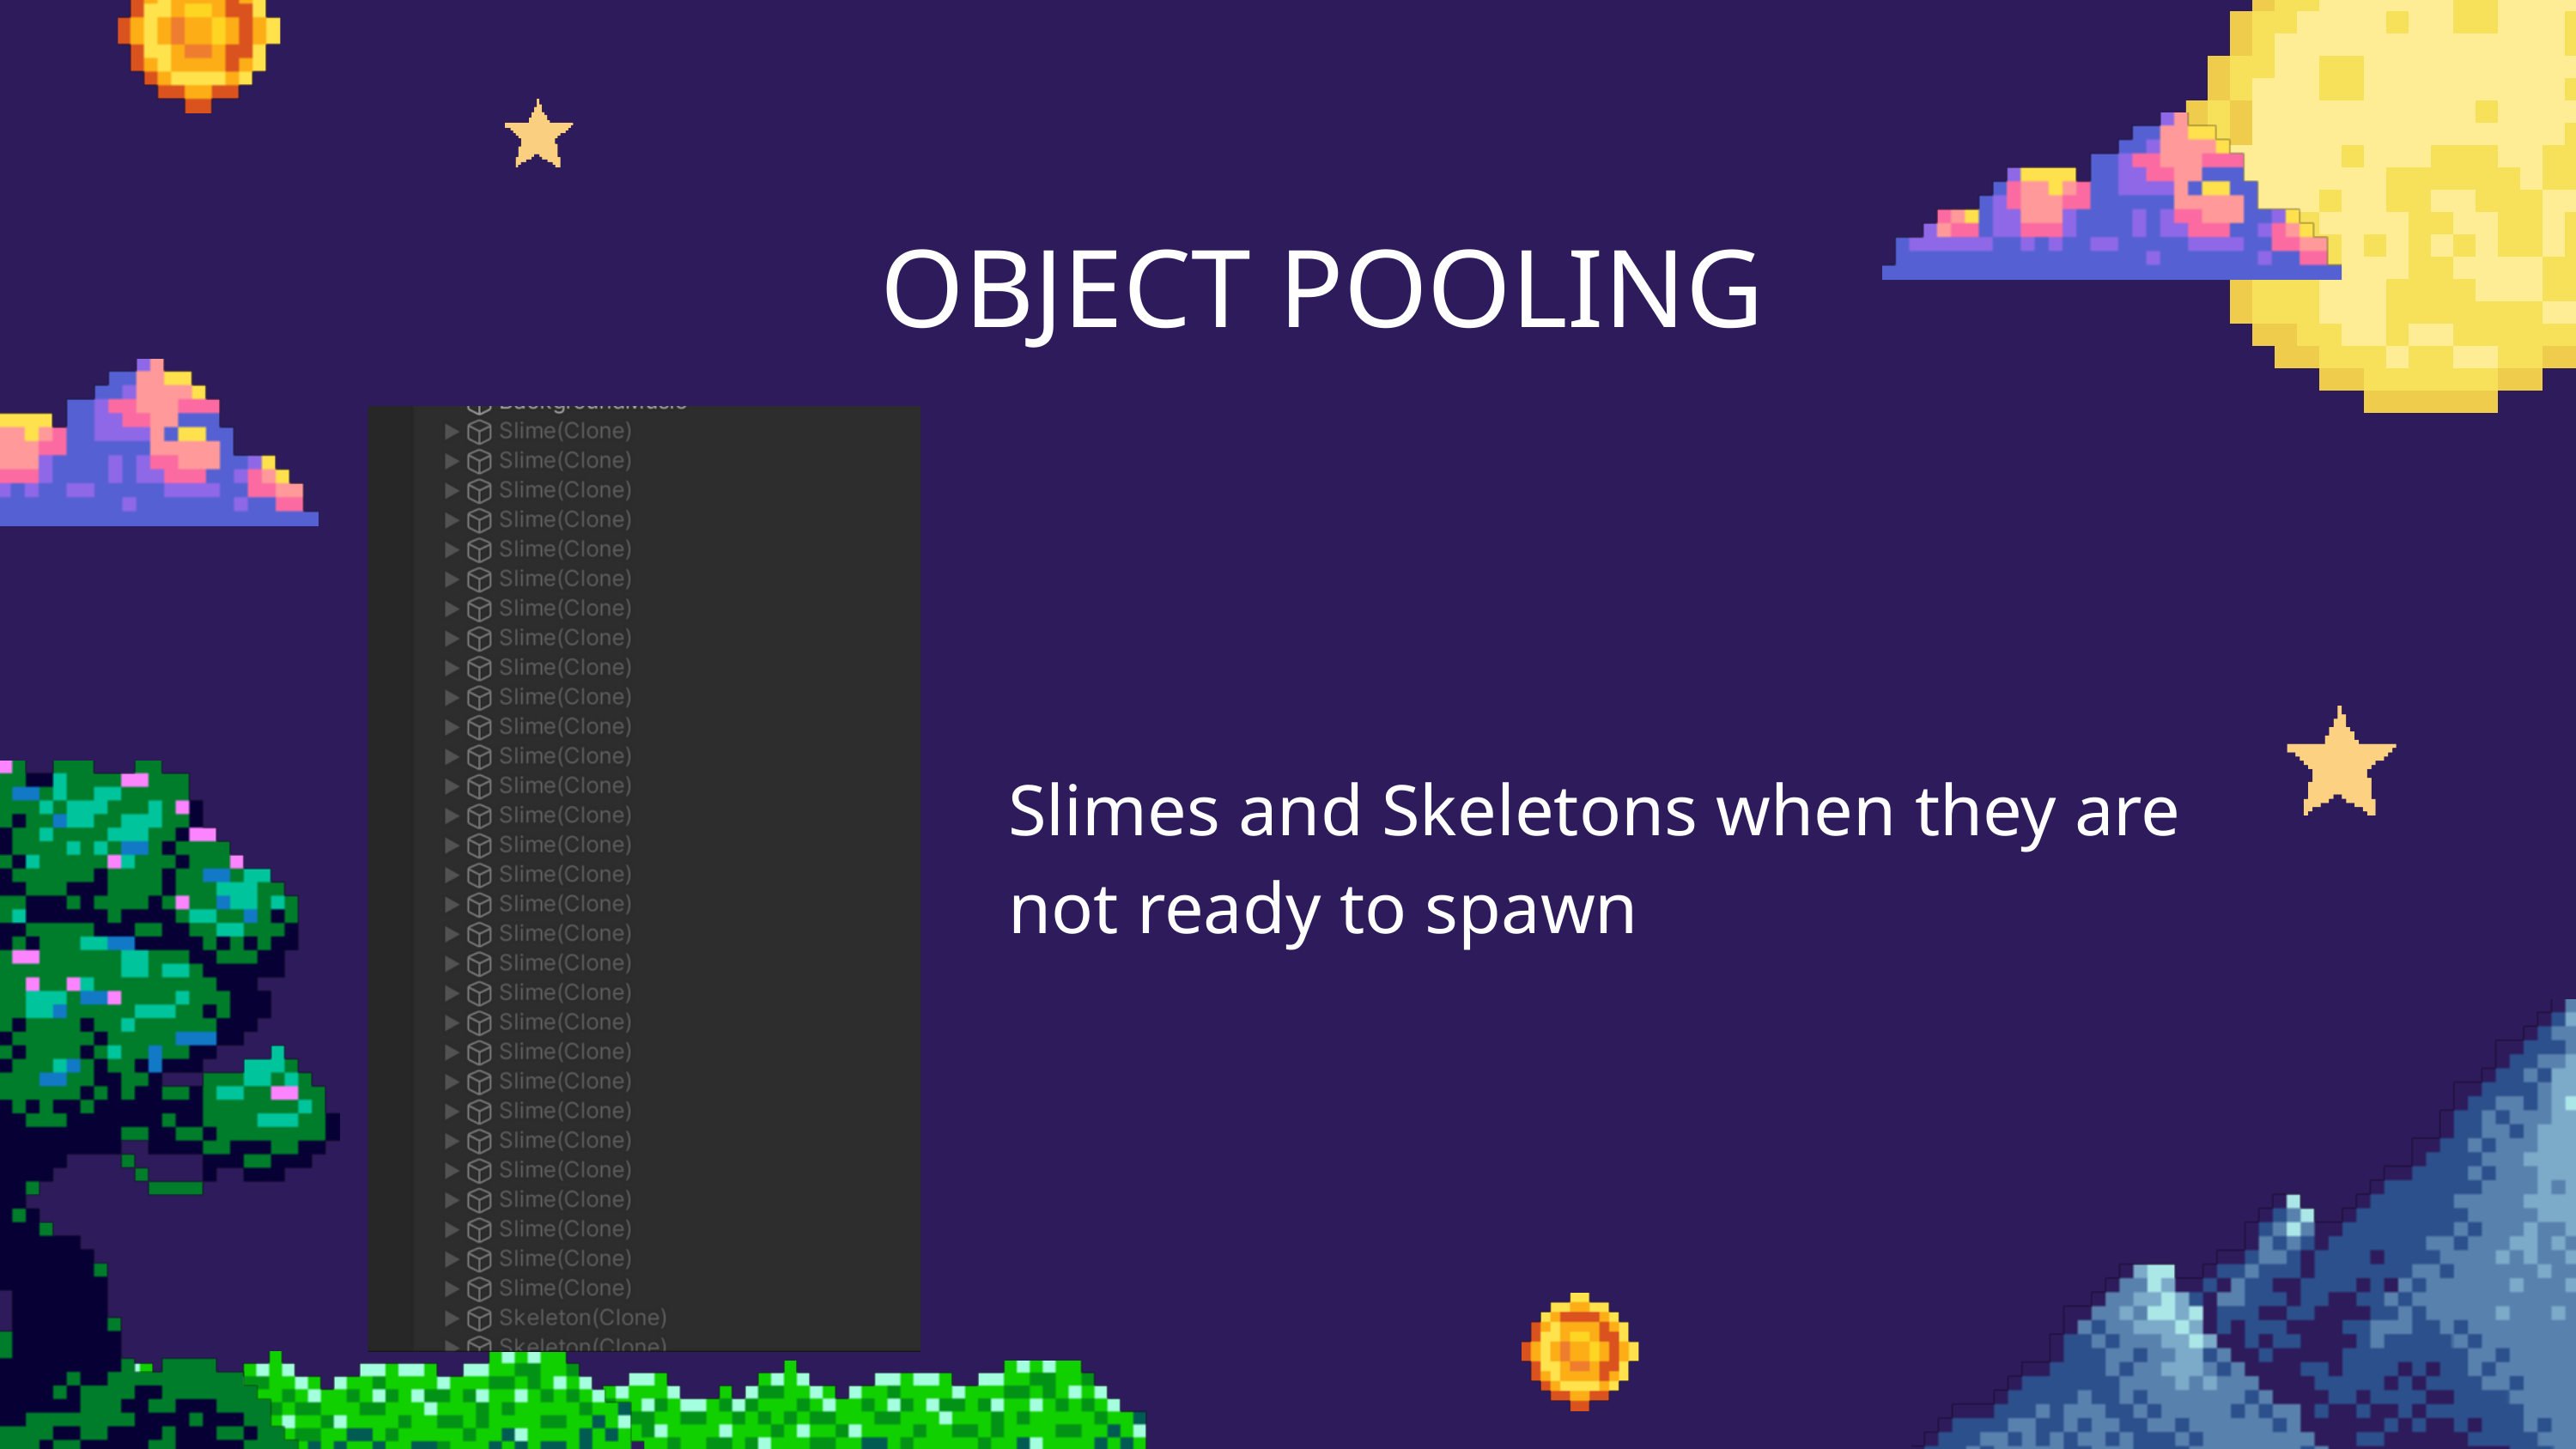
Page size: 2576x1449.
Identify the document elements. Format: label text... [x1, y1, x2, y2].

text_box [341, 1351, 645, 1449]
text_box Slimes and Skeletons when they are not ready to spawn [1008, 752, 2287, 948]
text_box OBJECT POOLING [372, 227, 2274, 349]
text_box [1911, 999, 2576, 1449]
text_box [505, 99, 574, 167]
text_box [645, 1361, 1160, 1449]
text_box [118, 0, 281, 113]
text_box [368, 406, 921, 1352]
text_box [0, 359, 319, 526]
text_box [1521, 1293, 1639, 1411]
text_box [1881, 112, 2342, 280]
text_box [0, 761, 341, 1449]
text_box [2185, 0, 2576, 413]
text_box [2287, 706, 2397, 815]
